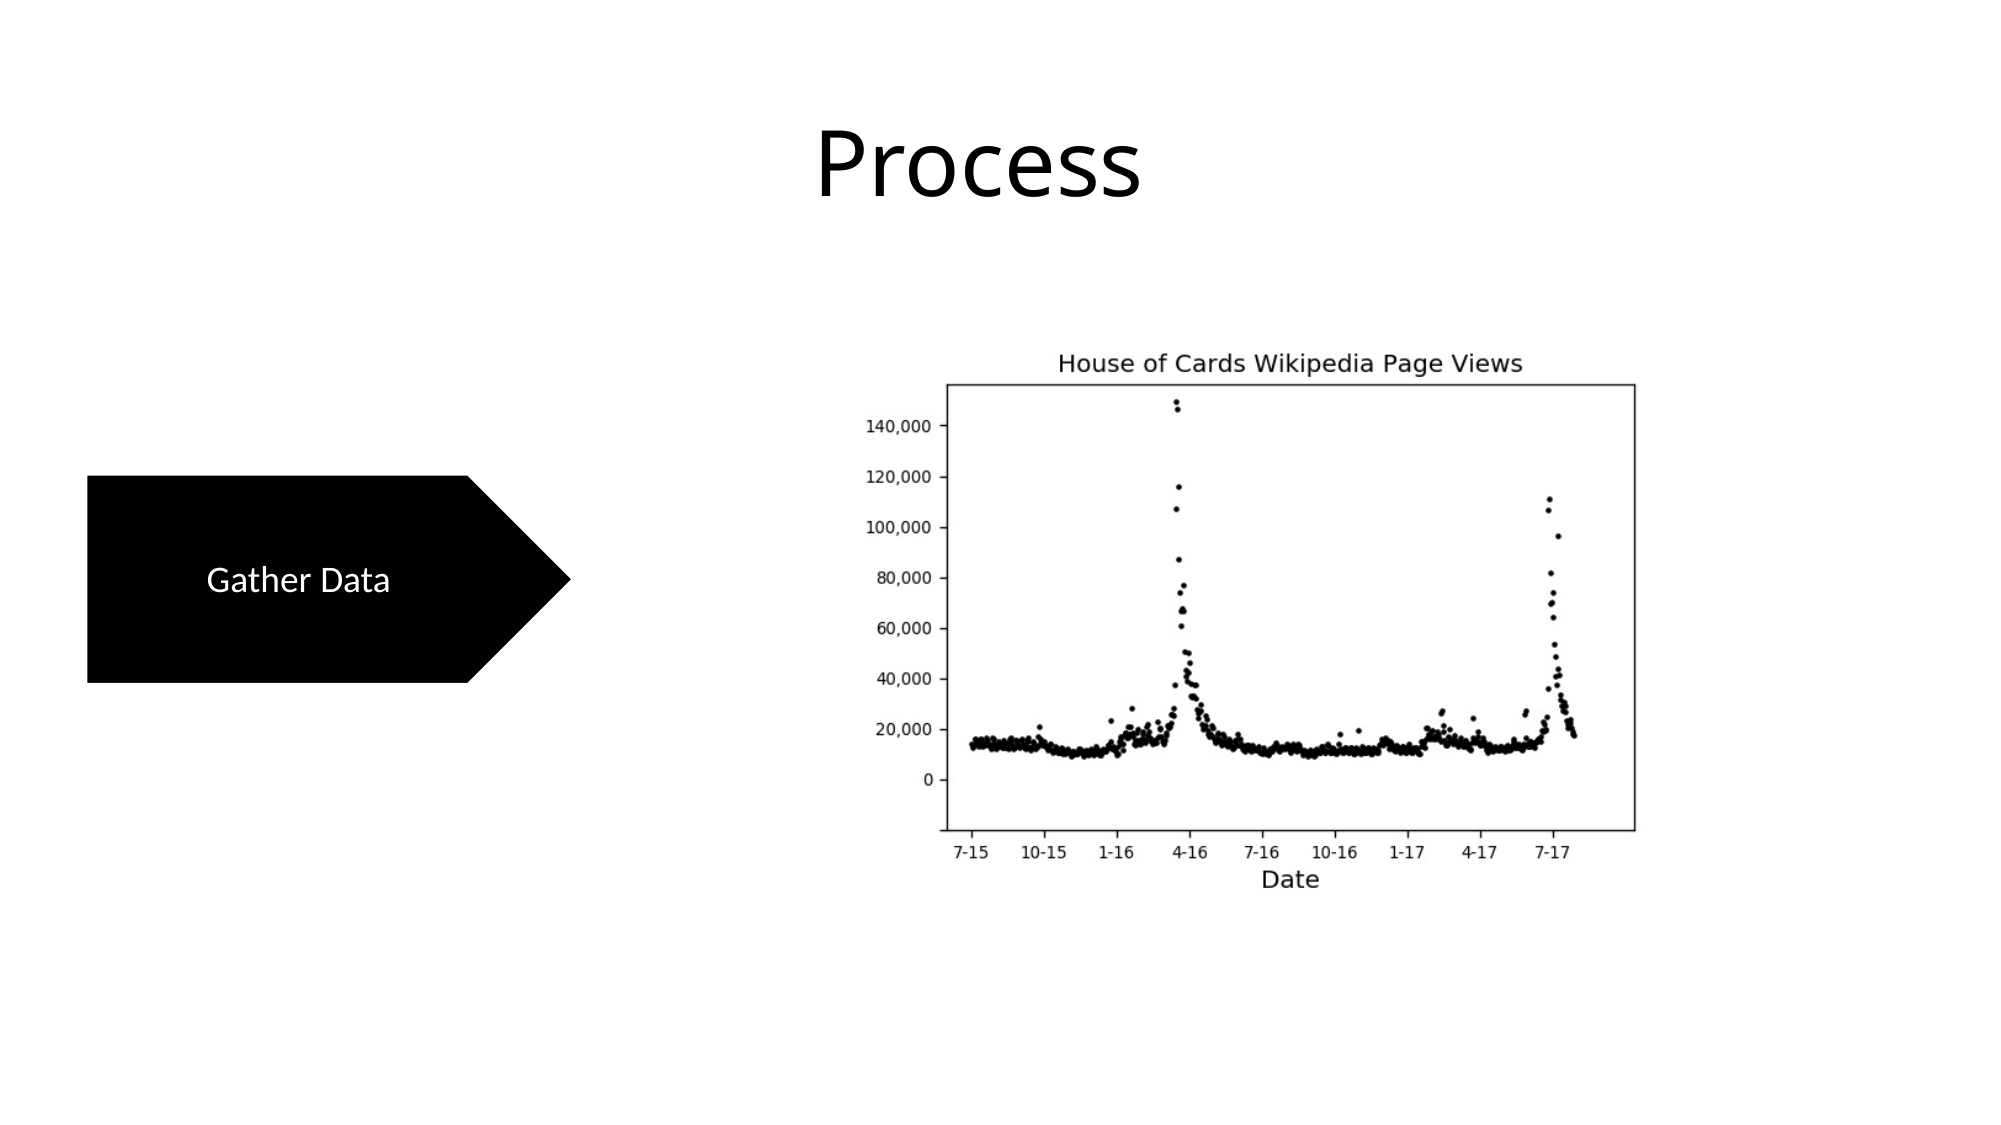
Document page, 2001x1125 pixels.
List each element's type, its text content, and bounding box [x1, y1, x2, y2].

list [836, 313, 1723, 904]
text_box [86, 474, 573, 684]
text_box Gather Data [145, 547, 453, 608]
title Process [116, 61, 1842, 272]
